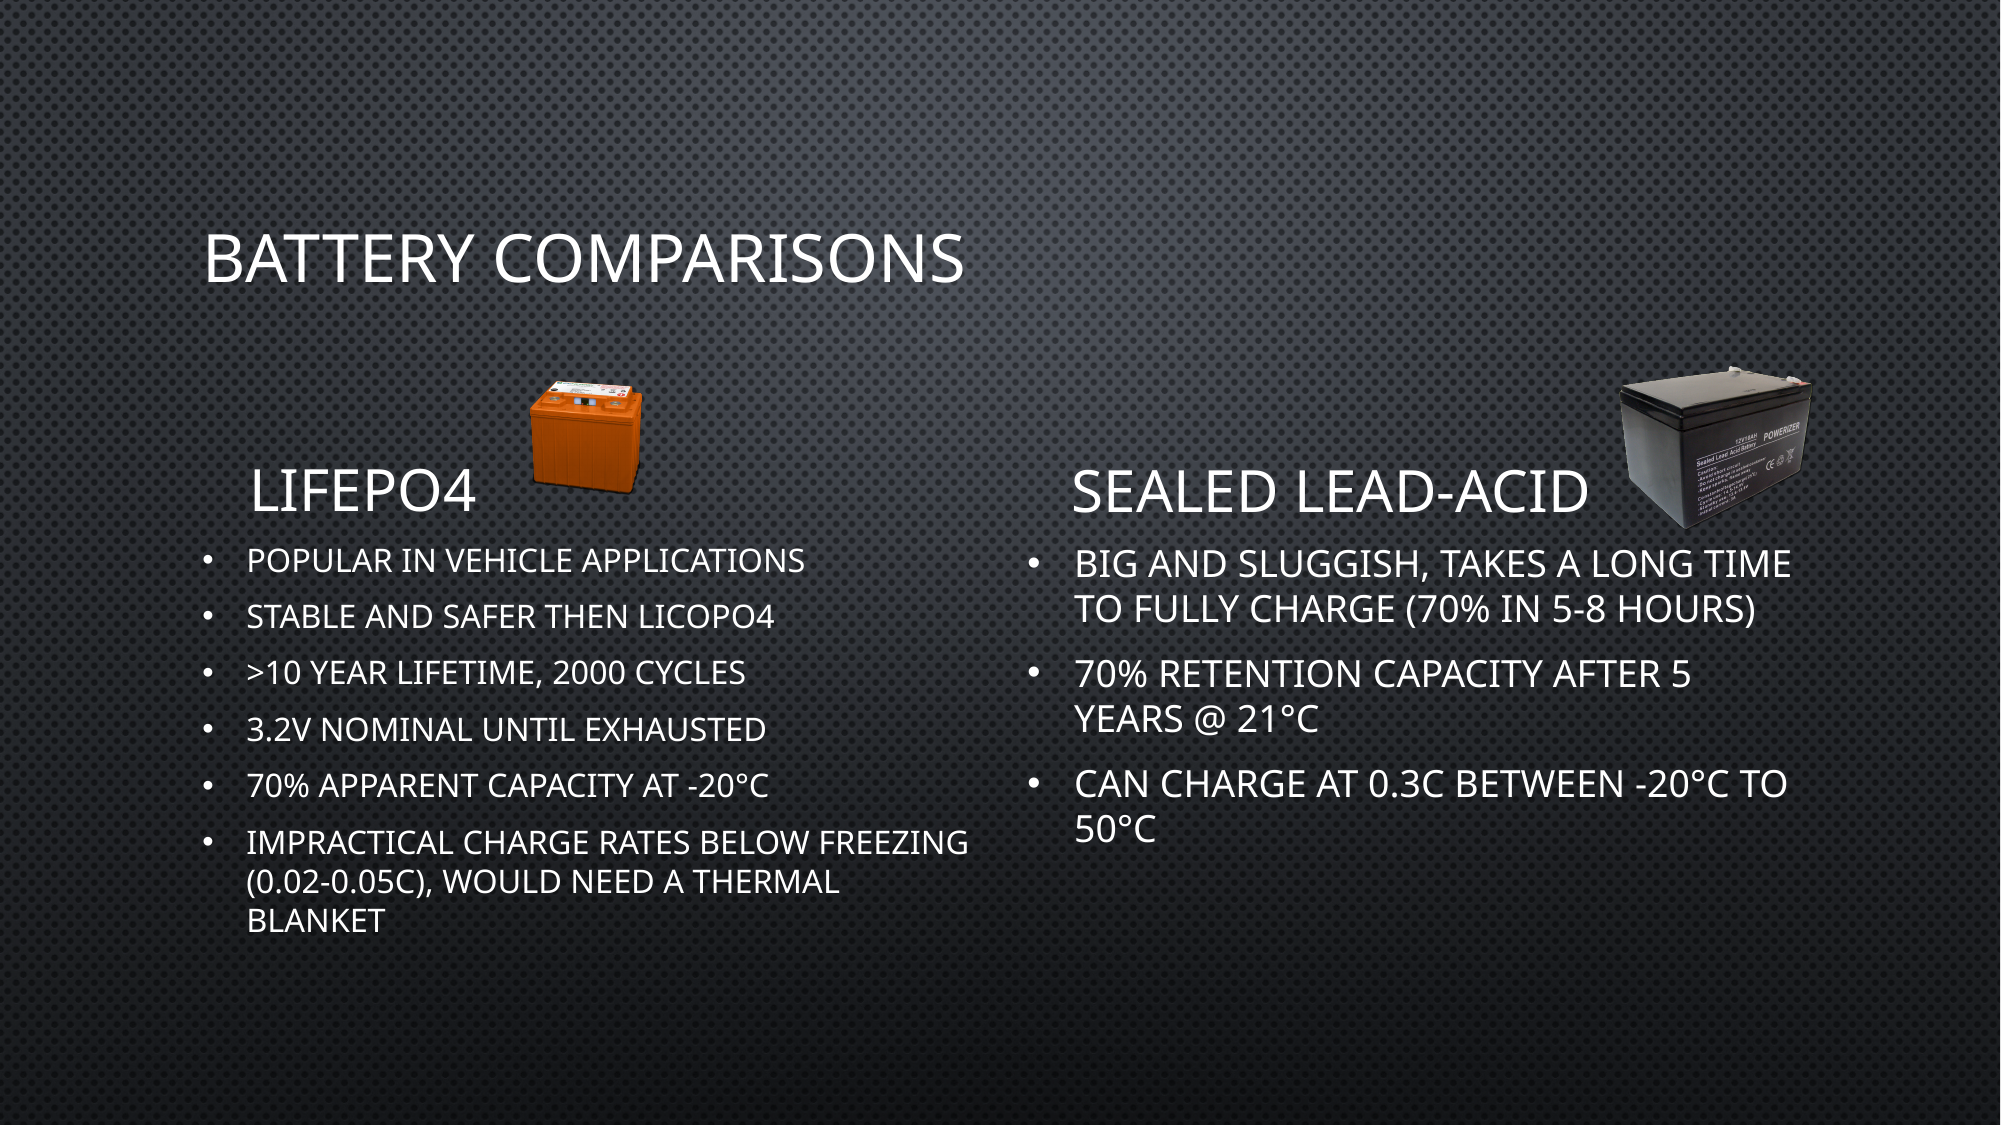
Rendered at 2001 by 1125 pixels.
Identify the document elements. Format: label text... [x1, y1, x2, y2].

picture [510, 363, 664, 508]
list Popular in vehicle applications Stable and safer then LiCoPO4 >10 year lifetime, 2000 cycles 3.2V nominal until exhausted 70% apparent capacity at -20°C Impractical charge rates below freezing (0.02-0.05C), would need a thermal blanket [187, 532, 988, 950]
list Sealed Lead-Acid [1056, 437, 1616, 532]
picture [1616, 362, 1813, 532]
title Battery Comparisons [187, 99, 1813, 413]
list Big and sluggish, takes a long time to fully charge (70% in 5-8 hours) 70% retention capacity after 5 years @ 21°C Can charge at 0.3C between -20°C to 50°C [1012, 532, 1813, 950]
list LiFePO4 [234, 436, 988, 531]
